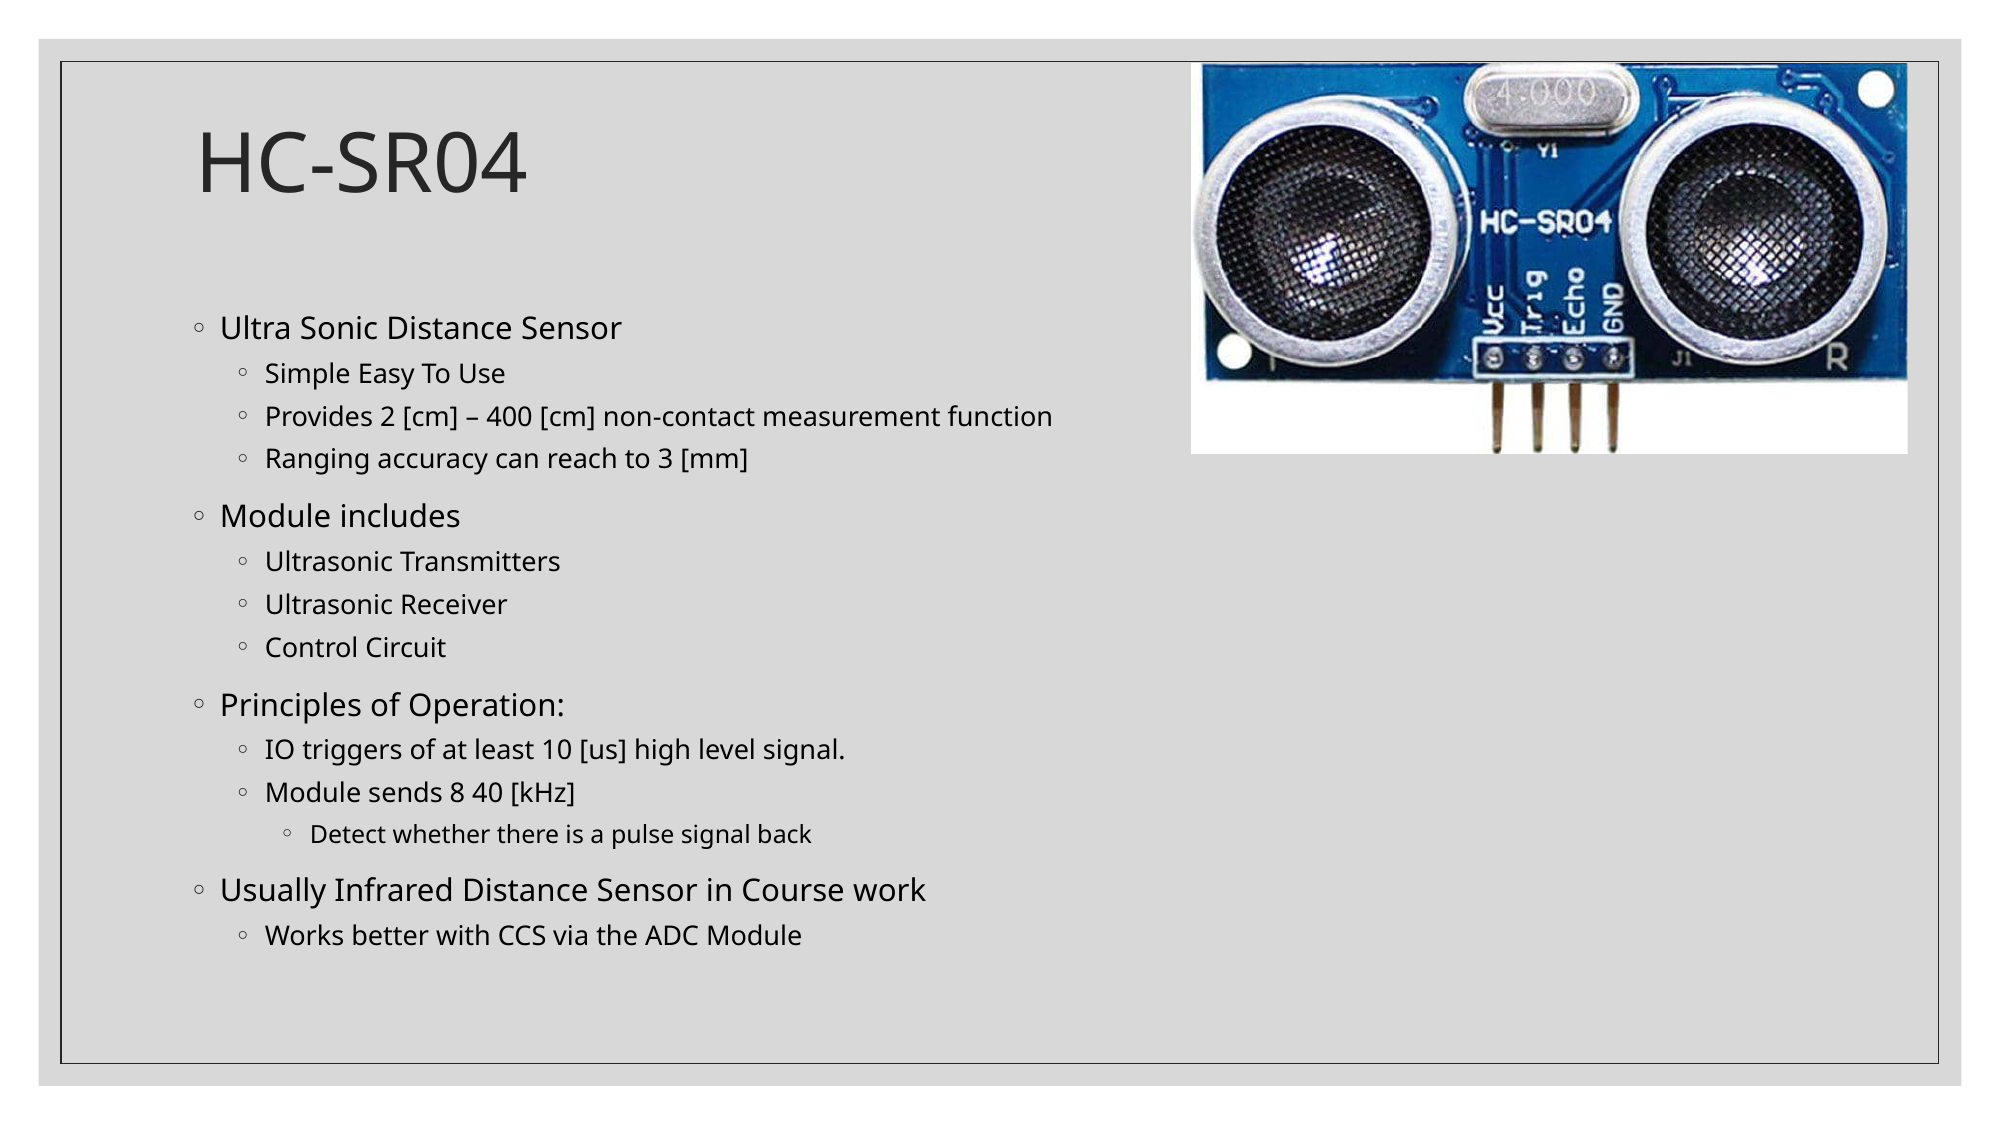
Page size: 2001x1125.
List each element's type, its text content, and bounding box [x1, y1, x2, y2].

list Ultra Sonic Distance Sensor Simple Easy To Use Provides 2 [cm] – 400 [cm] non-contact measurement function Ranging accuracy can reach to 3 [mm] Module includes Ultrasonic Transmitters Ultrasonic Receiver Control Circuit Principles of Operation: IO triggers of at least 10 [us] high level signal. Module sends 8 40 [kHz] Detect whether there is a pulse signal back Usually Infrared Distance Sensor in Course work Works better with CCS via the ADC Module [174, 297, 1825, 977]
title HC-SR04 [180, 47, 1830, 285]
picture [1191, 63, 1908, 454]
